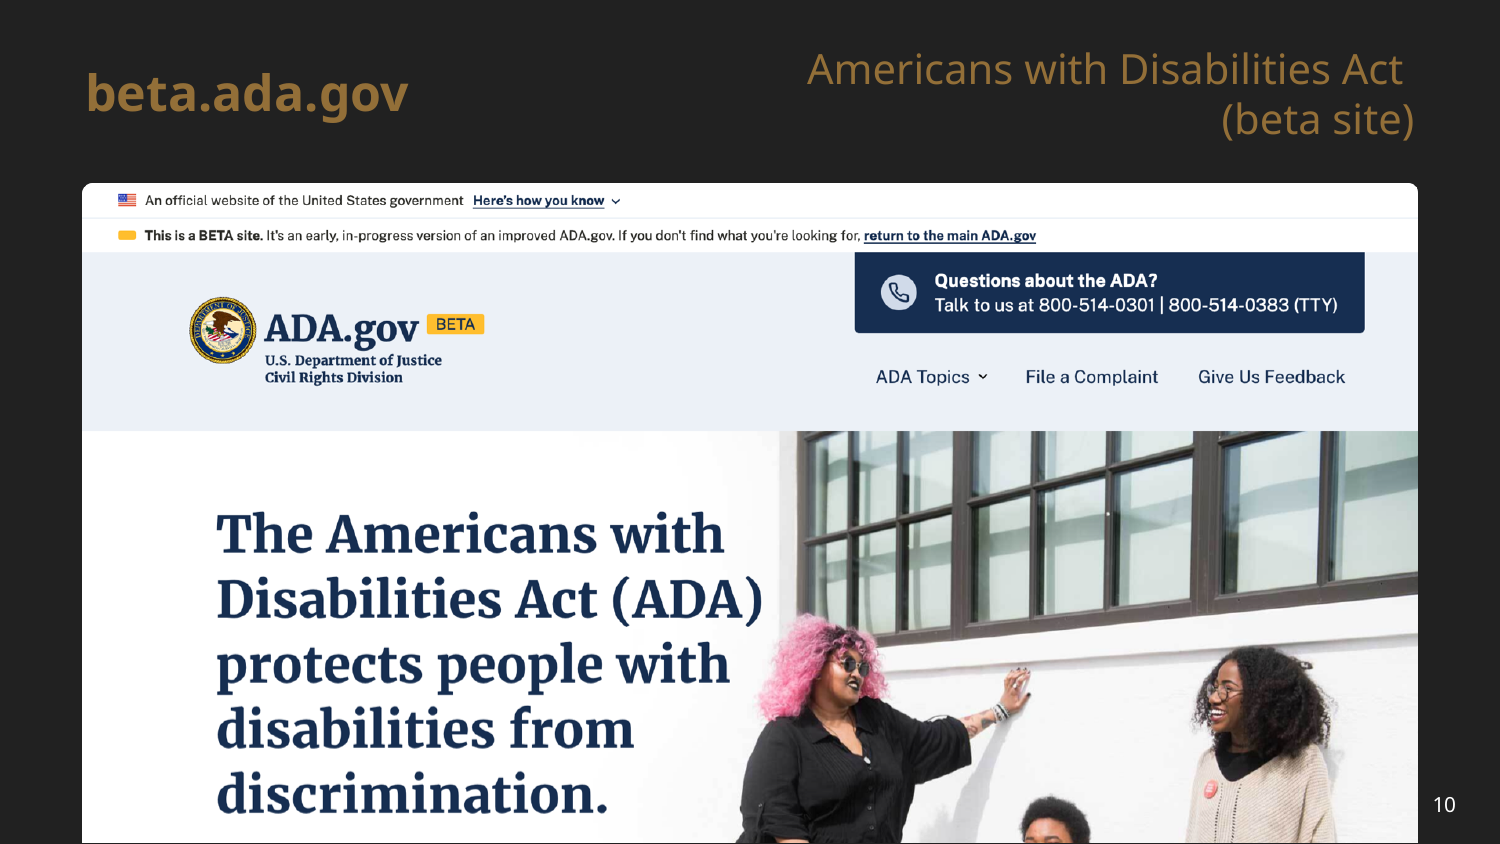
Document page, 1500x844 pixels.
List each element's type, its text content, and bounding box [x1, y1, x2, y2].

picture [82, 182, 1418, 843]
title Americans with Disabilities Act (beta site) [664, 27, 1430, 159]
list beta.ada.gov [70, 57, 681, 132]
slide_number 10 [1421, 783, 1471, 829]
